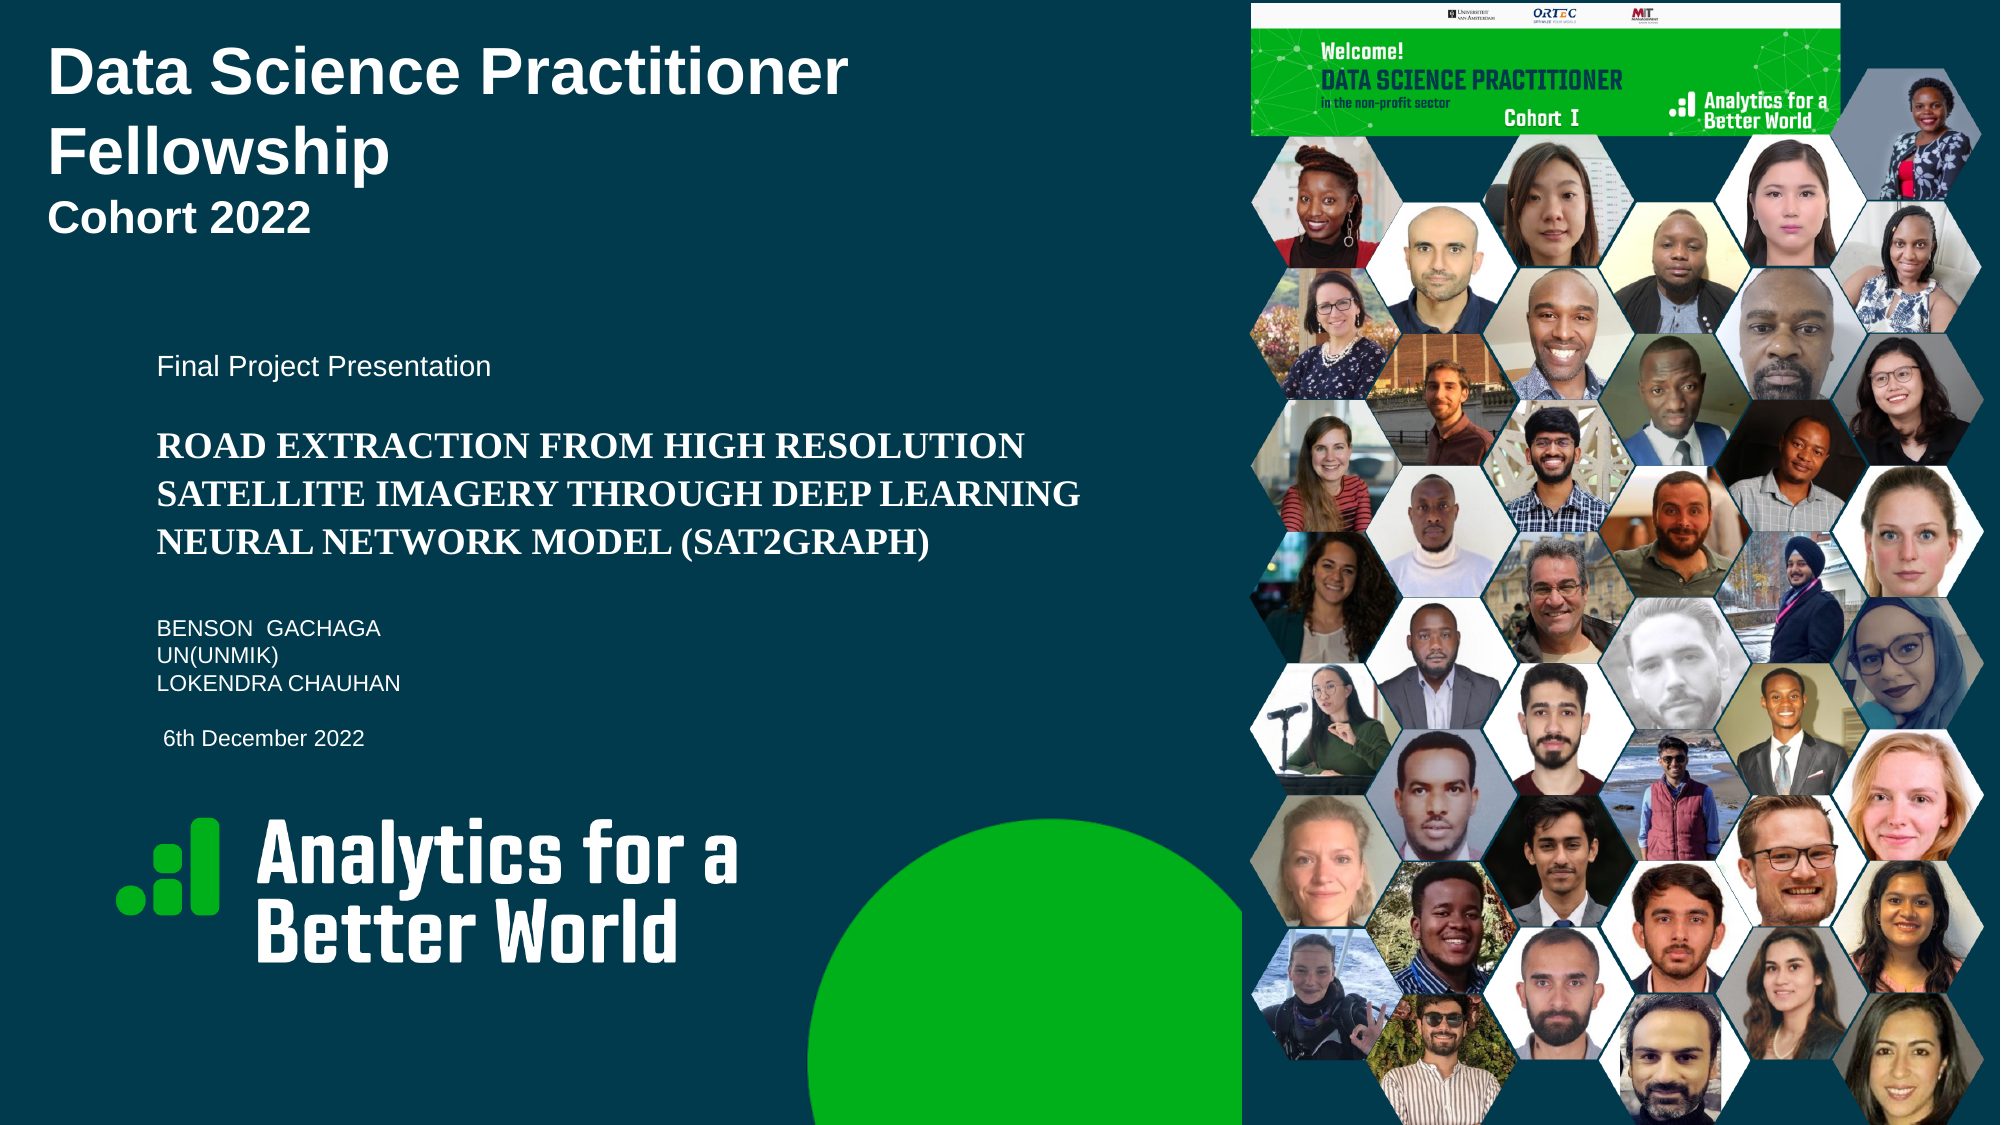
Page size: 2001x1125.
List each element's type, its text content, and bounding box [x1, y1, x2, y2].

picture [305, 915, 336, 962]
picture [552, 915, 583, 962]
picture [342, 906, 370, 962]
picture [399, 827, 463, 900]
picture [409, 915, 441, 962]
picture [470, 818, 481, 828]
picture [154, 879, 181, 915]
picture [259, 899, 297, 962]
picture [624, 899, 635, 962]
picture [191, 818, 219, 915]
picture [342, 836, 373, 883]
picture [617, 836, 649, 883]
picture [1600, 995, 1749, 1125]
picture [593, 915, 618, 962]
picture [471, 837, 481, 883]
picture [374, 906, 403, 962]
picture [302, 836, 333, 883]
picture [258, 820, 297, 883]
picture [659, 836, 683, 883]
picture [644, 899, 675, 962]
picture [1251, 4, 1983, 1125]
picture [706, 836, 736, 883]
picture [530, 836, 560, 883]
picture [117, 886, 145, 915]
picture [382, 820, 393, 883]
text_box Final Project Presentation ROAD EXTRACTION FROM HIGH RESOLUTION SATELLITE IMAGERY THROUGH DEEP LEARNING NEURAL NETWORK MODEL (SAT2GRAPH) BENSON GACHAGA UN(UNMIK) LOKENDRA CHAUHAN 6th December 2022 [141, 340, 1215, 794]
picture [1484, 269, 1634, 1059]
picture [1252, 863, 1516, 1125]
picture [450, 915, 475, 962]
picture [584, 820, 611, 883]
picture [496, 899, 546, 962]
title Data Science Practitioner Fellowship Cohort 2022 [47, 27, 888, 259]
picture [491, 836, 521, 883]
picture [807, 818, 1241, 1125]
picture [154, 845, 181, 873]
